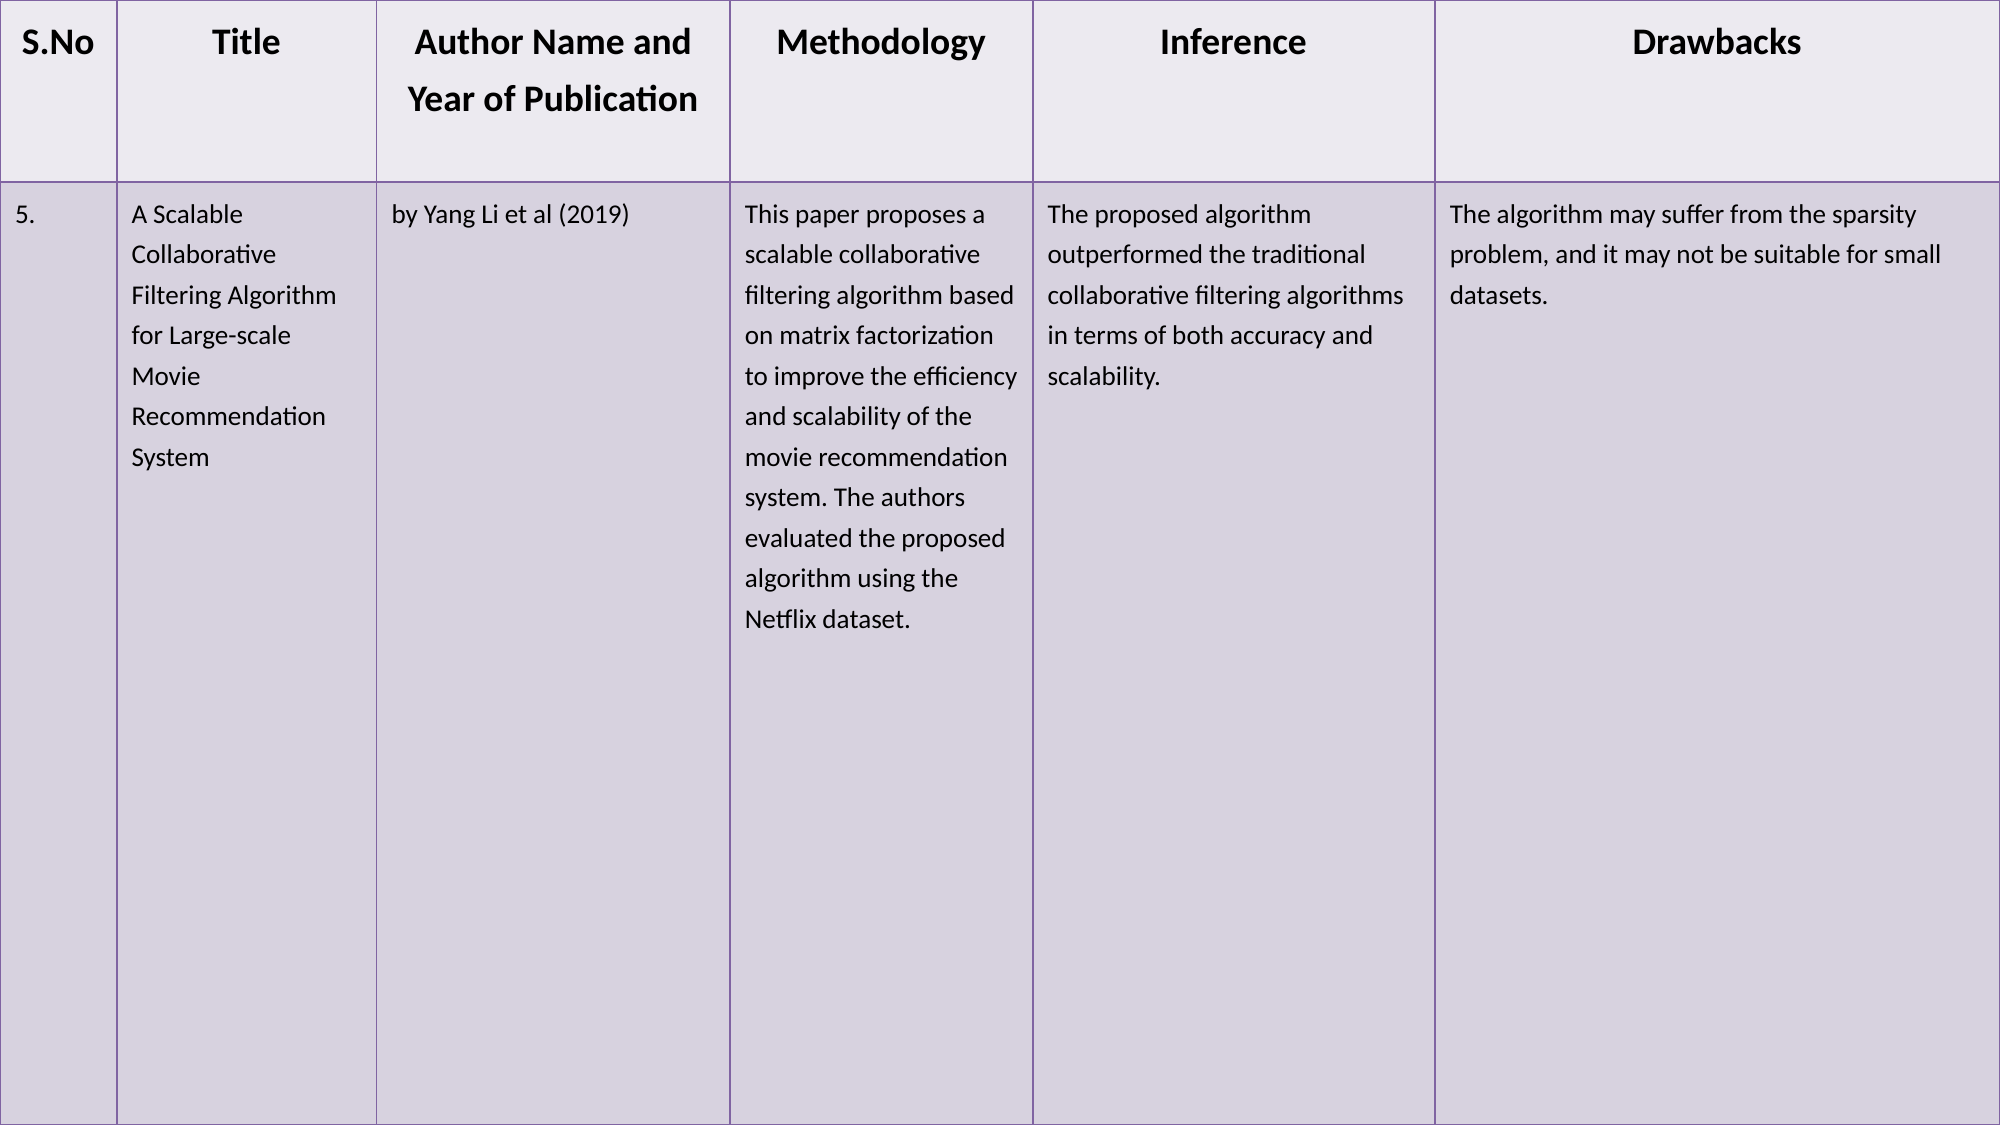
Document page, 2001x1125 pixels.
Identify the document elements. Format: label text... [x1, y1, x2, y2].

table_header Title [118, 1, 376, 181]
table_cell The proposed algorithm outperformed the traditional collaborative filtering algorithms in terms of both accuracy and scalability. [1034, 183, 1434, 1124]
table_cell A Scalable Collaborative Filtering Algorithm for Large-scale Movie Recommendation System [118, 183, 376, 1124]
table_header Drawbacks [1436, 1, 1999, 181]
table_cell The algorithm may suffer from the sparsity problem, and it may not be suitable for small datasets. [1436, 183, 1999, 1124]
table_cell by Yang Li et al (2019) [377, 183, 729, 1124]
table_cell This paper proposes a scalable collaborative filtering algorithm based on matrix factorization to improve the efficiency and scalability of the movie recommendation system. The authors evaluated the proposed algorithm using the Netflix dataset. [731, 183, 1032, 1124]
table_header Inference [1034, 1, 1434, 181]
table_cell 5. [1, 183, 116, 1124]
table_header Author Name and Year of Publication [377, 1, 729, 181]
table_header Methodology [731, 1, 1032, 181]
table_header S.No [1, 1, 116, 181]
